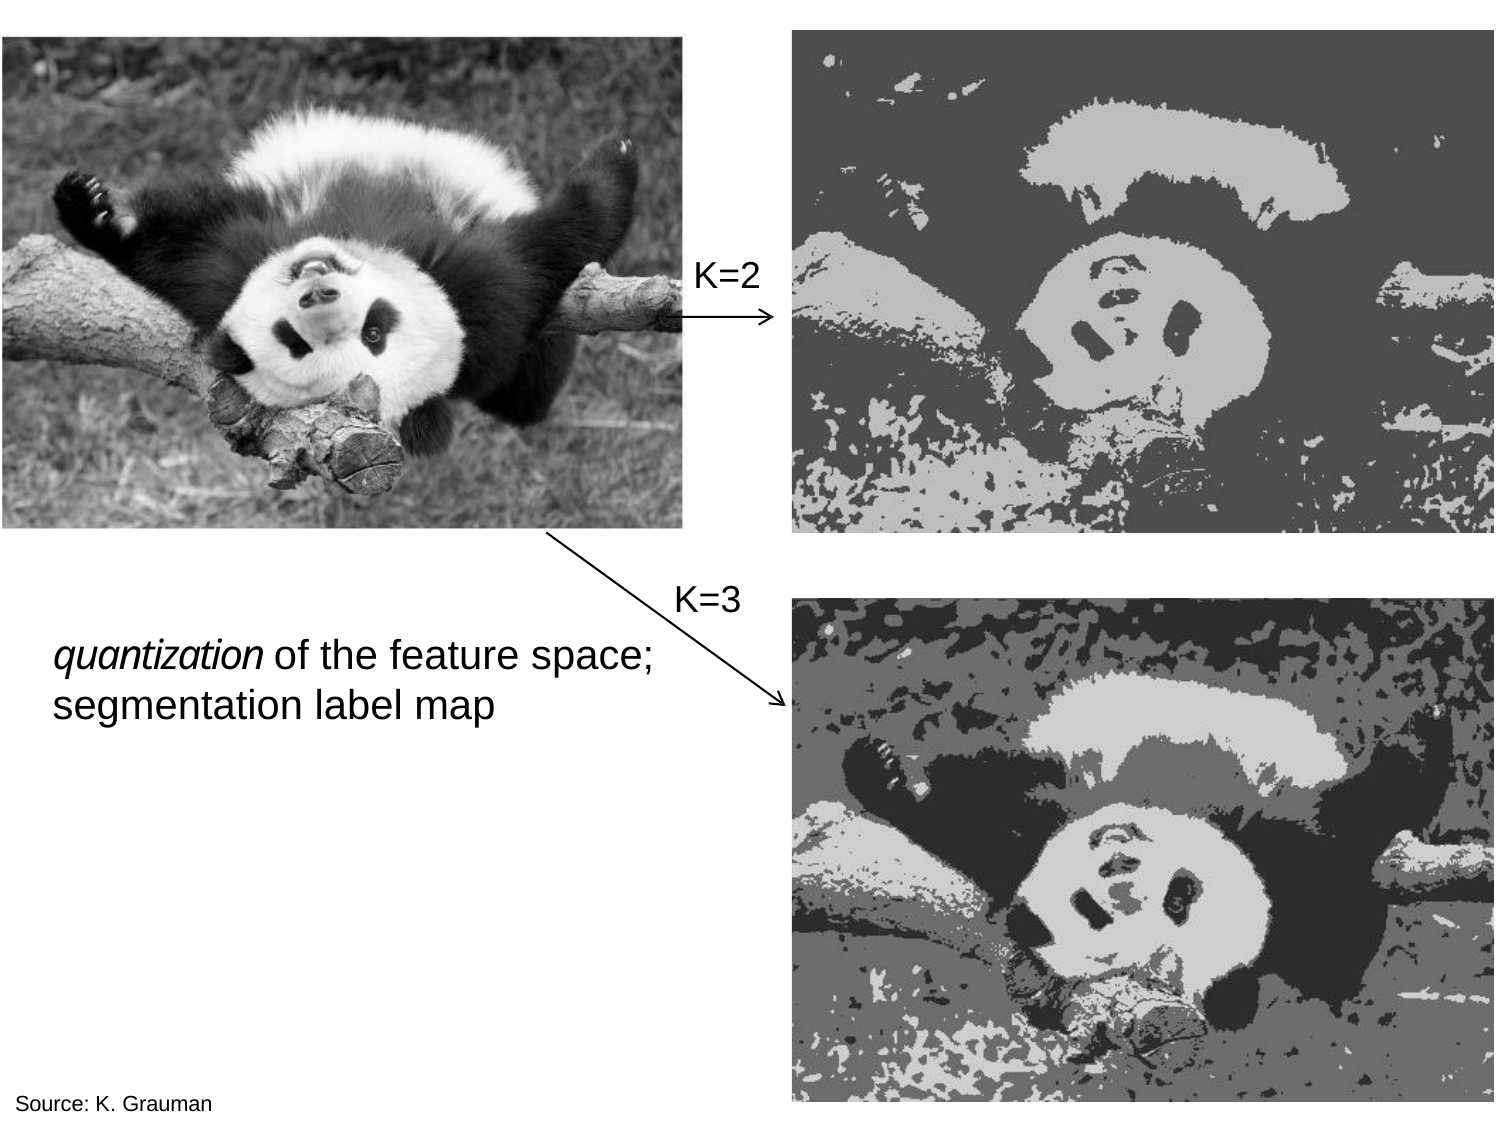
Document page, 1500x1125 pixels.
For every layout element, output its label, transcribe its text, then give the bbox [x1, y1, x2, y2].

text_box [1, 33, 541, 530]
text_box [545, 29, 1495, 707]
text_box Source: K. Grauman [12, 1089, 217, 1116]
text_box [791, 715, 1494, 1102]
text_box K=3 quantization of the feature space; segmentation label map [50, 566, 743, 728]
